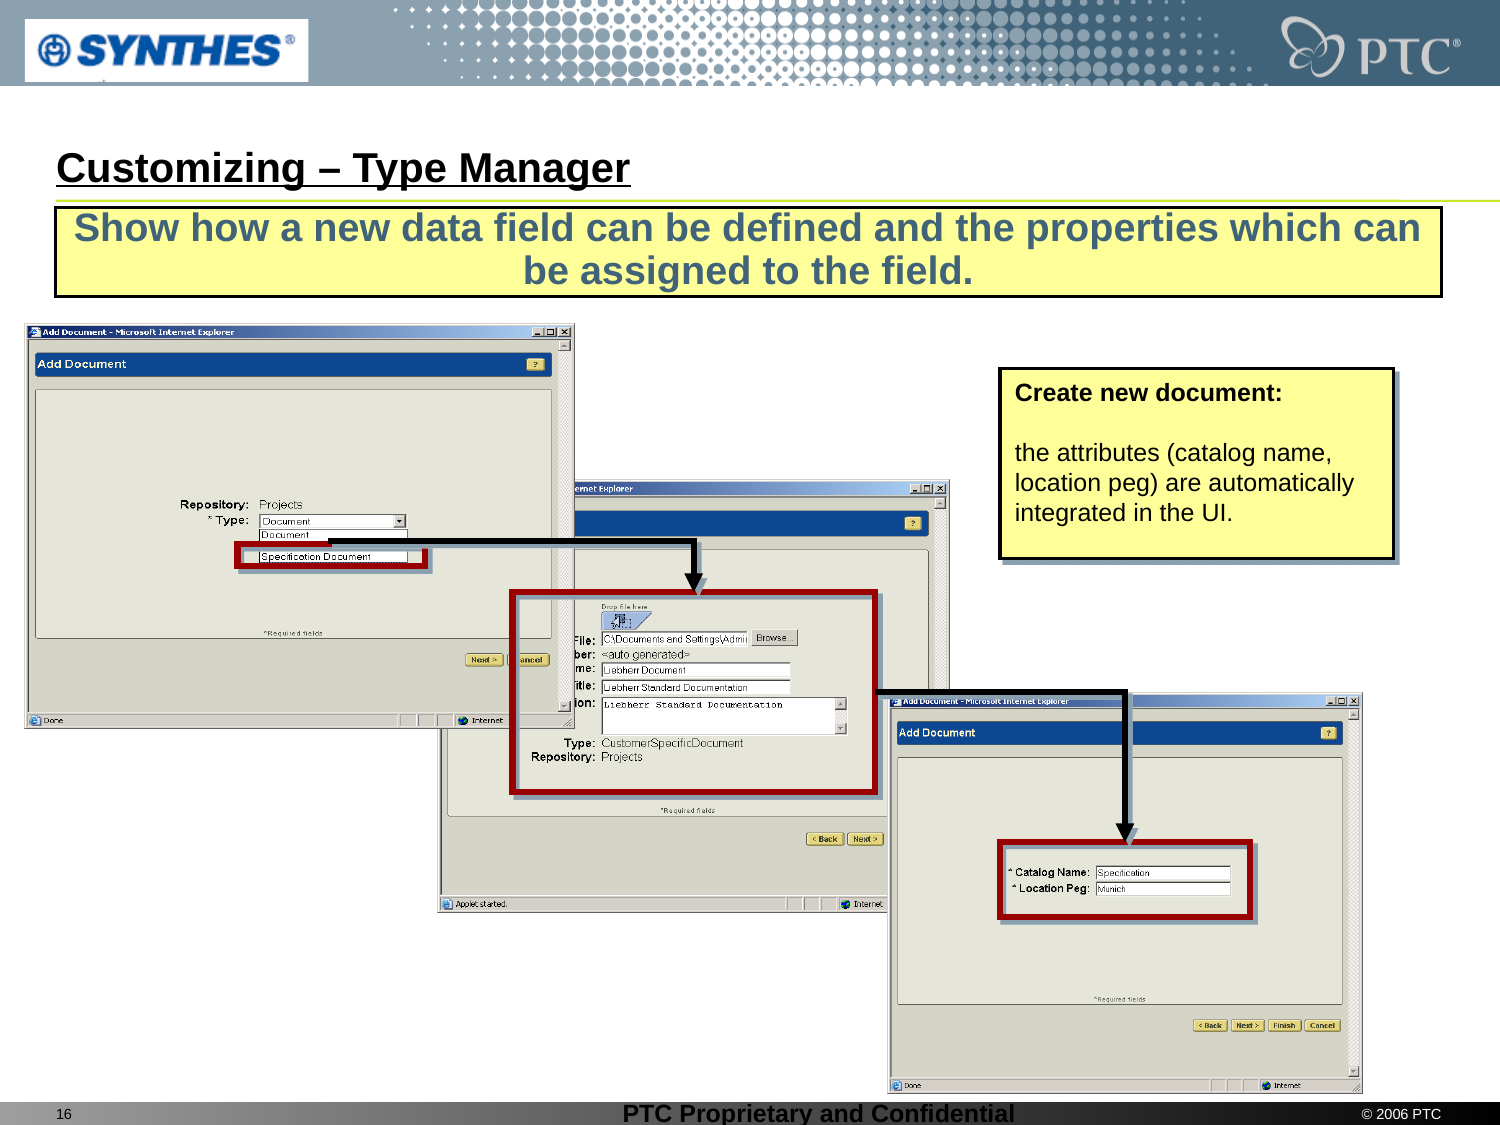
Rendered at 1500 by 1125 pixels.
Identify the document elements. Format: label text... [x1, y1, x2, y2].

title Customizing – Type Manager [55, 127, 1442, 191]
picture [0, 0, 1500, 86]
picture [437, 479, 1363, 1094]
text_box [24, 323, 576, 729]
text_box Create new document: the attributes (catalog name, location peg) are automatically integrated in the UI. [999, 368, 1394, 559]
text_box Show how a new data field can be defined and the properties which can be assigned to the field. [55, 207, 1442, 297]
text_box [488, 383, 537, 747]
slide_number 16 [55, 1104, 130, 1123]
footer © 2006 PTC [1345, 1104, 1442, 1123]
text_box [877, 691, 1126, 840]
